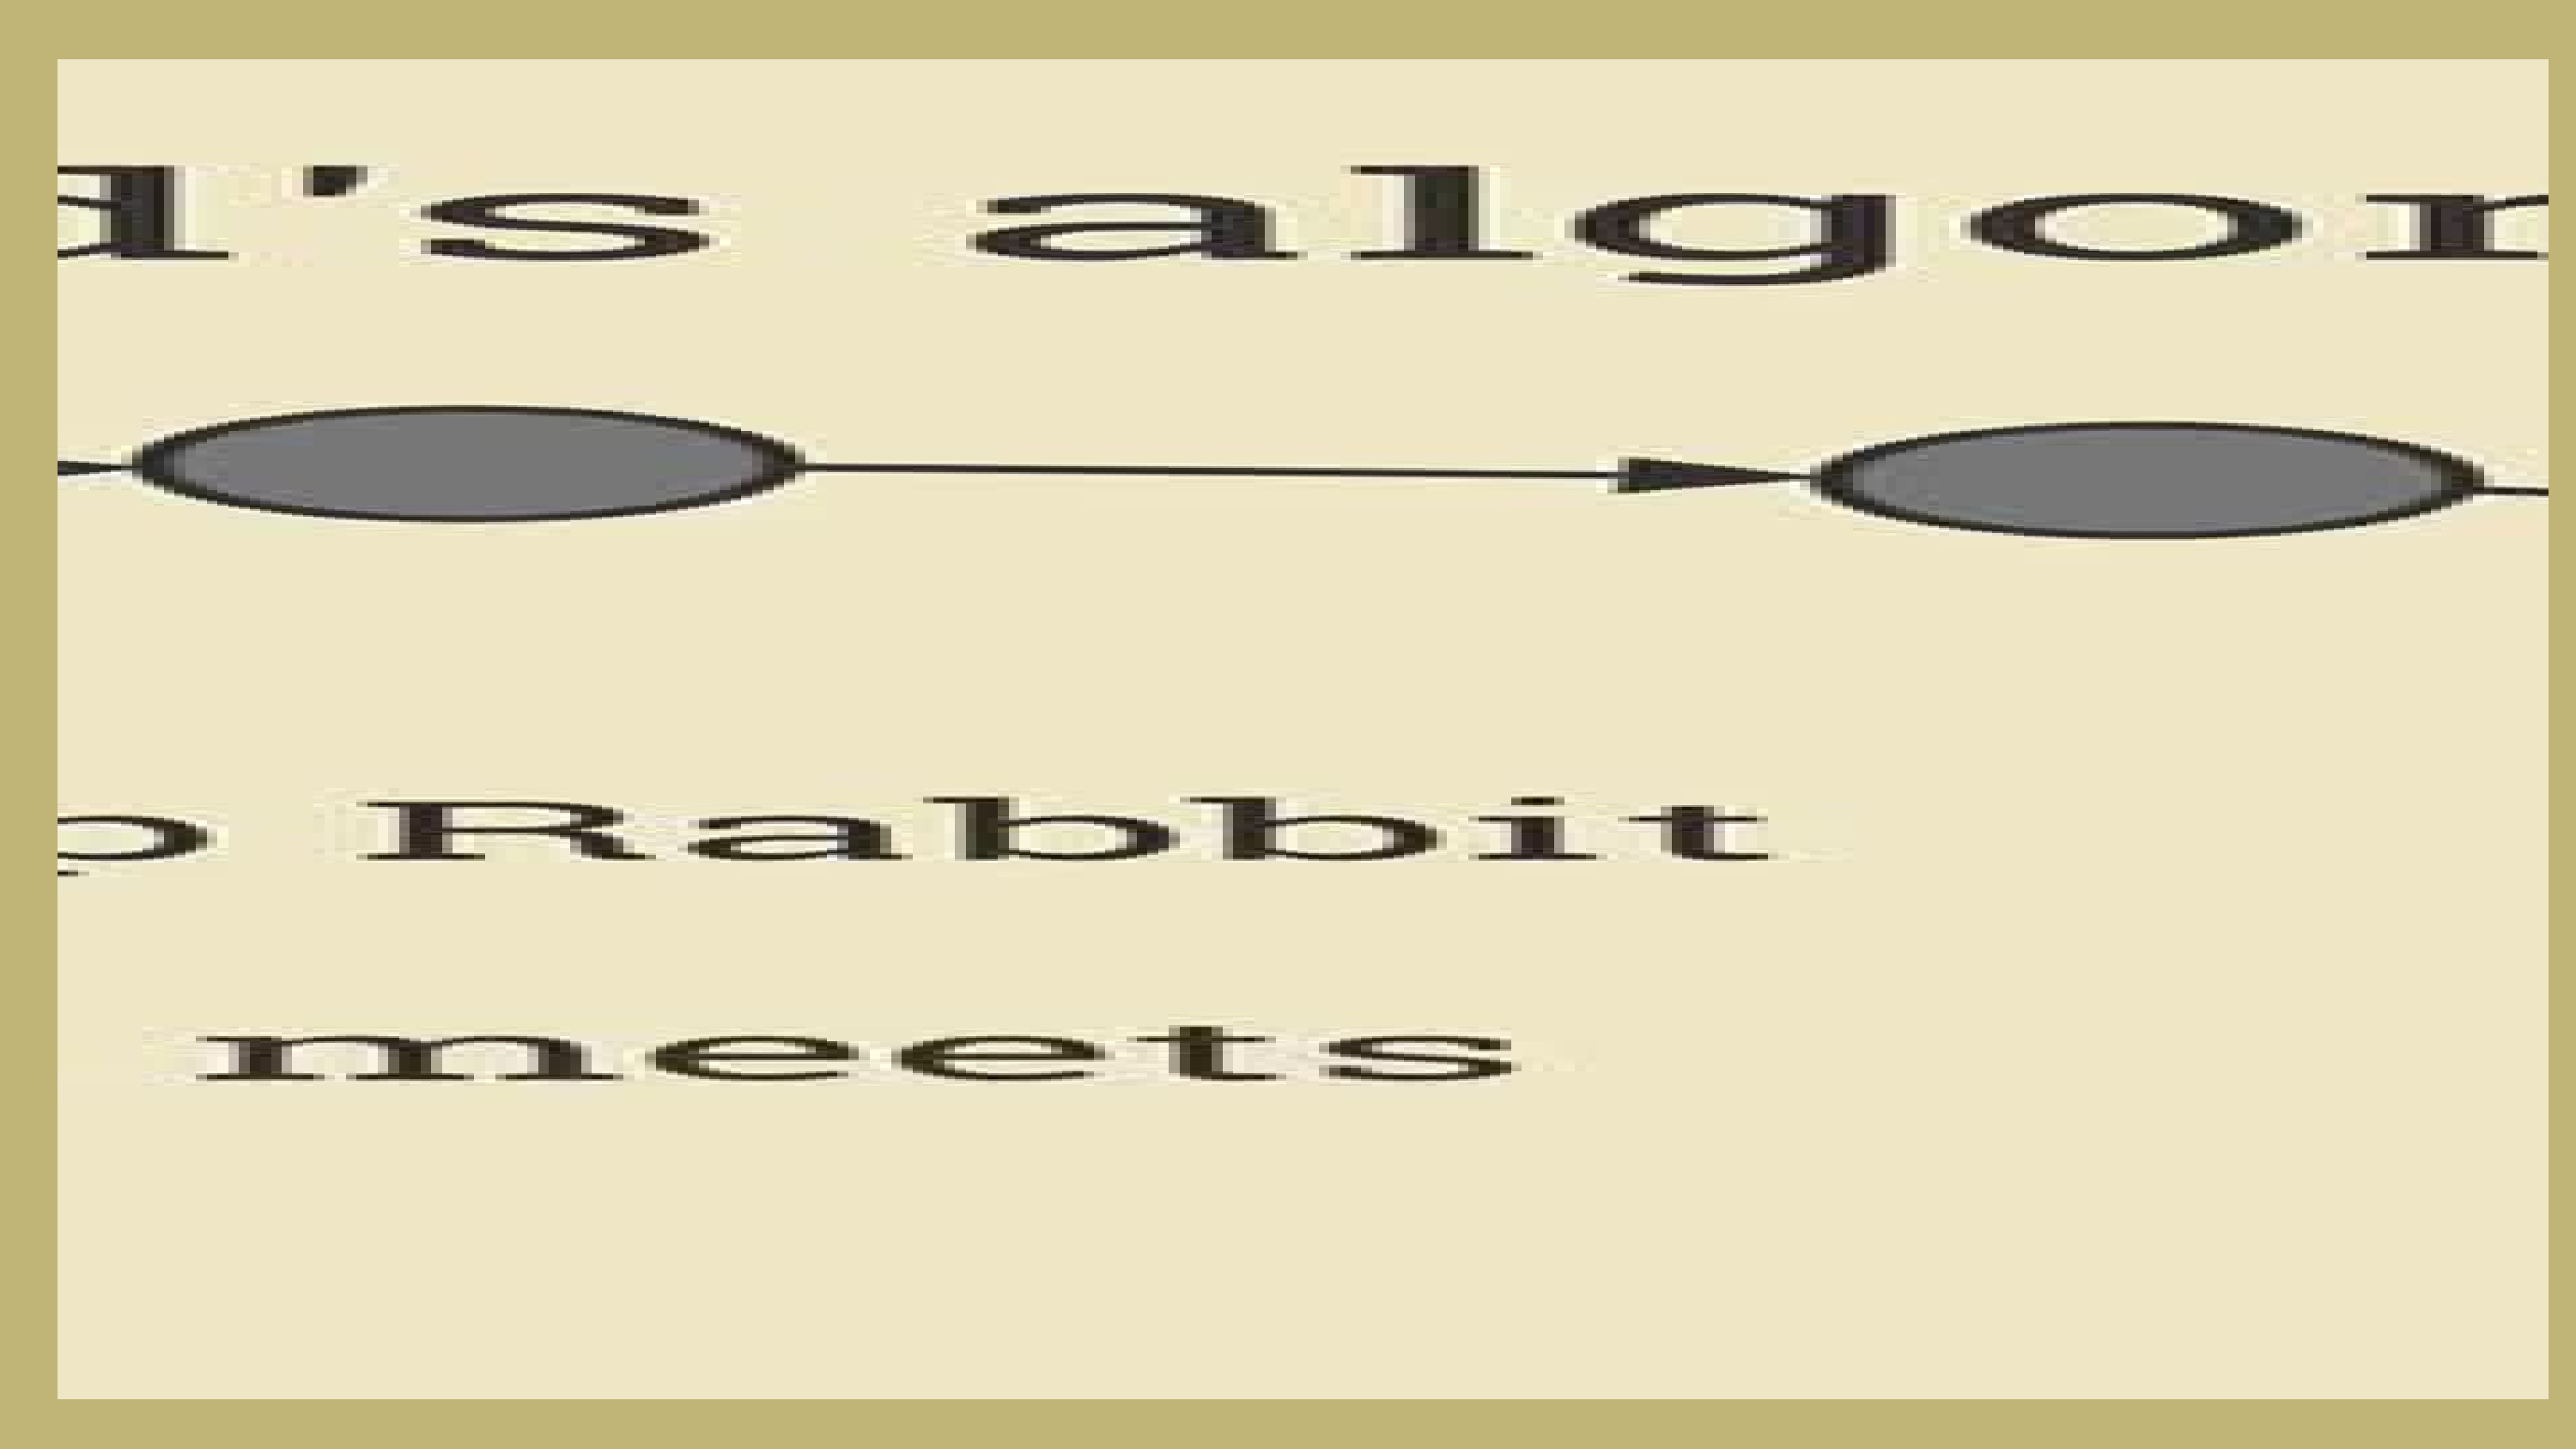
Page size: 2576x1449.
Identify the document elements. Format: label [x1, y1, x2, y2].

text_box [57, 58, 2549, 1400]
